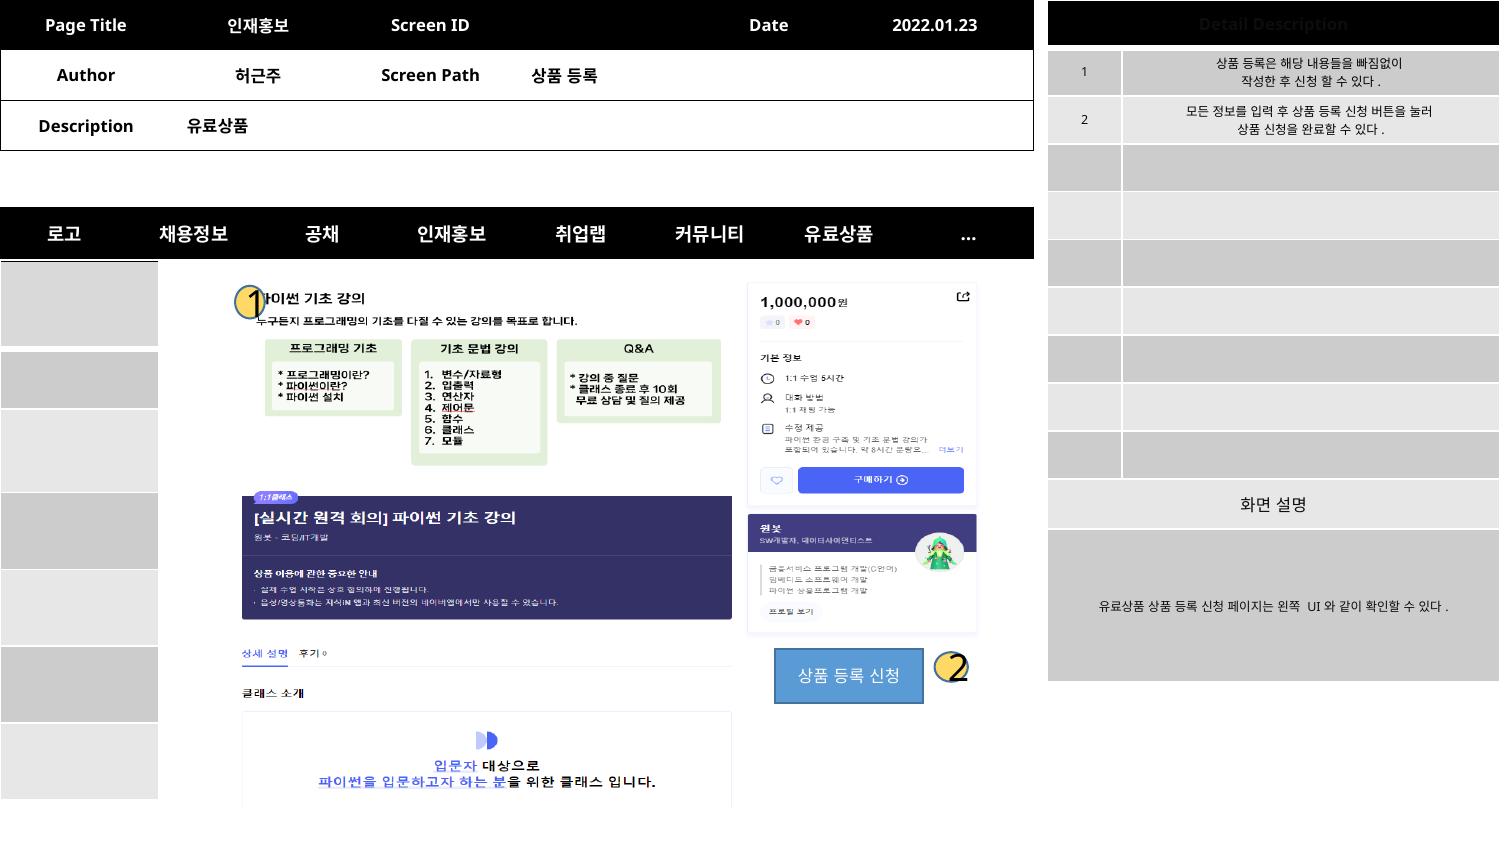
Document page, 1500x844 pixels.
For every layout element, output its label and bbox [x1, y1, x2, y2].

table_cell [1, 647, 158, 722]
table_cell [1, 50, 1033, 100]
table_header [1, 208, 1033, 257]
table_cell [1123, 145, 1499, 191]
table_cell [1123, 51, 1499, 95]
table_cell [1048, 530, 1499, 681]
table_cell [1, 493, 158, 569]
table_header [1048, 1, 1499, 45]
table_cell [1, 352, 158, 408]
table_header [1, 262, 158, 346]
table_cell [1, 410, 158, 492]
table_cell [1, 724, 158, 799]
table_cell [1048, 384, 1121, 430]
table_cell [1048, 97, 1121, 143]
table_cell [1048, 480, 1499, 528]
table_cell [1048, 288, 1121, 334]
table_cell [1123, 97, 1499, 143]
table_cell [1123, 288, 1499, 334]
table_cell [1048, 432, 1121, 478]
table_cell [1048, 145, 1121, 191]
table_cell [1123, 432, 1499, 478]
table_cell [1, 101, 1033, 150]
table_cell [1, 570, 158, 645]
table_cell [1048, 336, 1121, 382]
table_cell [1048, 192, 1121, 239]
table_cell [1123, 192, 1499, 239]
table_cell [1123, 240, 1499, 286]
table_cell [1048, 51, 1121, 95]
table_cell [1123, 384, 1499, 430]
table_header [1, 1, 1033, 50]
table_cell [1123, 336, 1499, 382]
picture [206, 274, 996, 807]
table_cell [1048, 240, 1121, 286]
